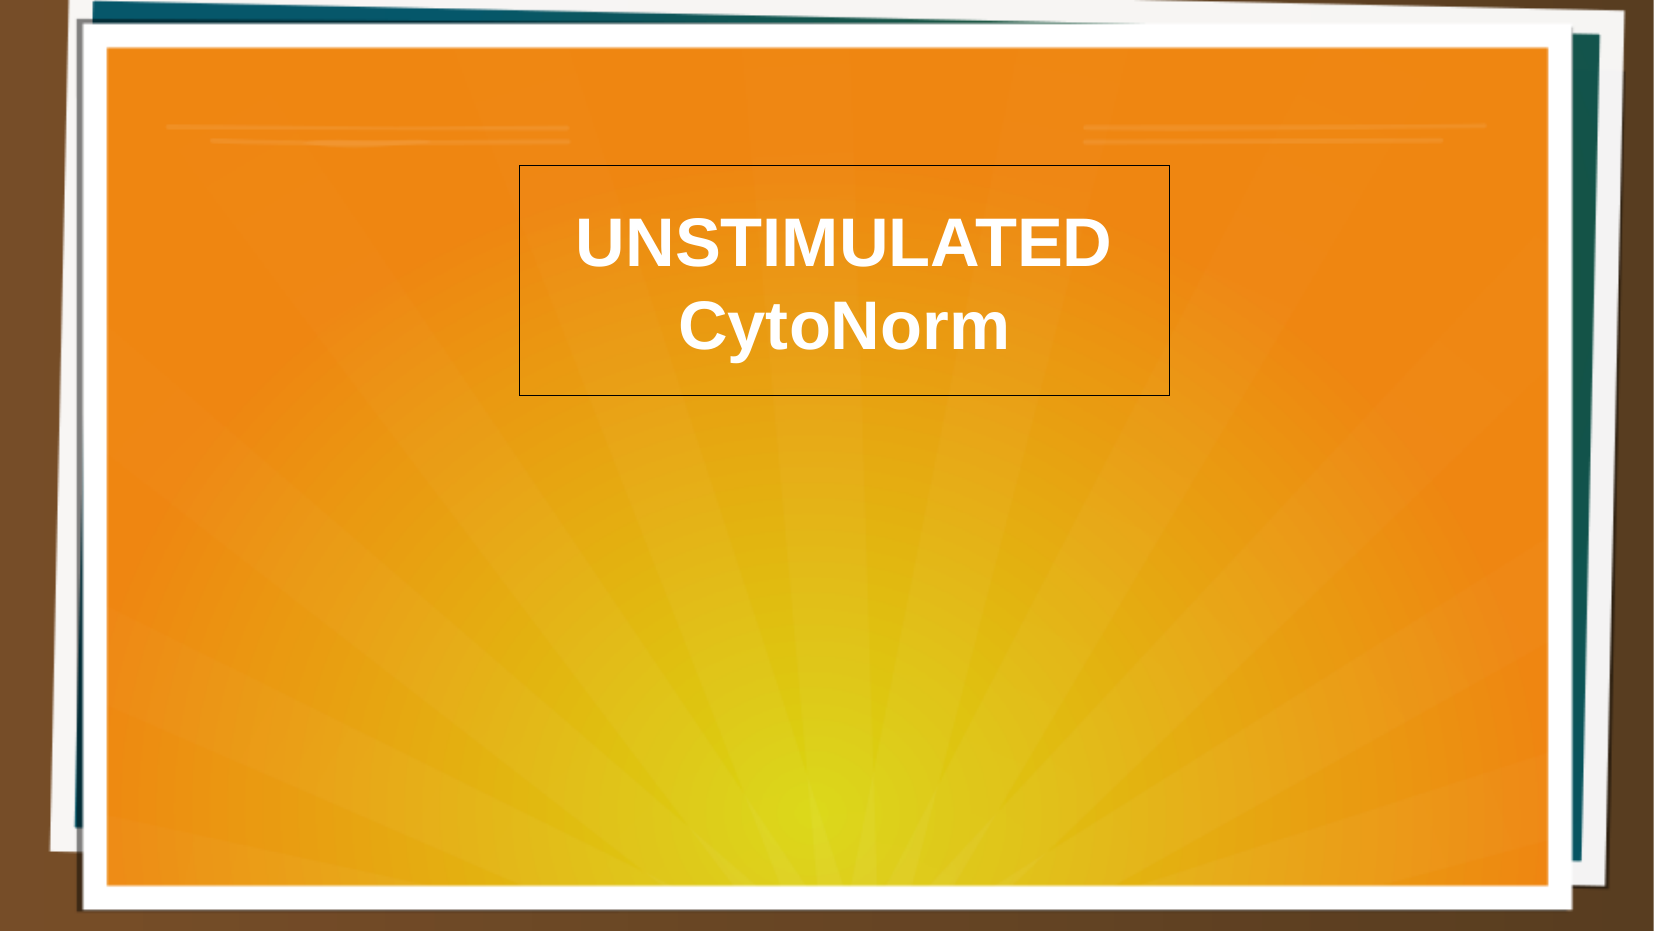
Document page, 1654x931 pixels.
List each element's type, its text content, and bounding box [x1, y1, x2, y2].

text_box UNSTIMULATED CytoNorm [519, 165, 1170, 396]
picture [0, 0, 1654, 931]
